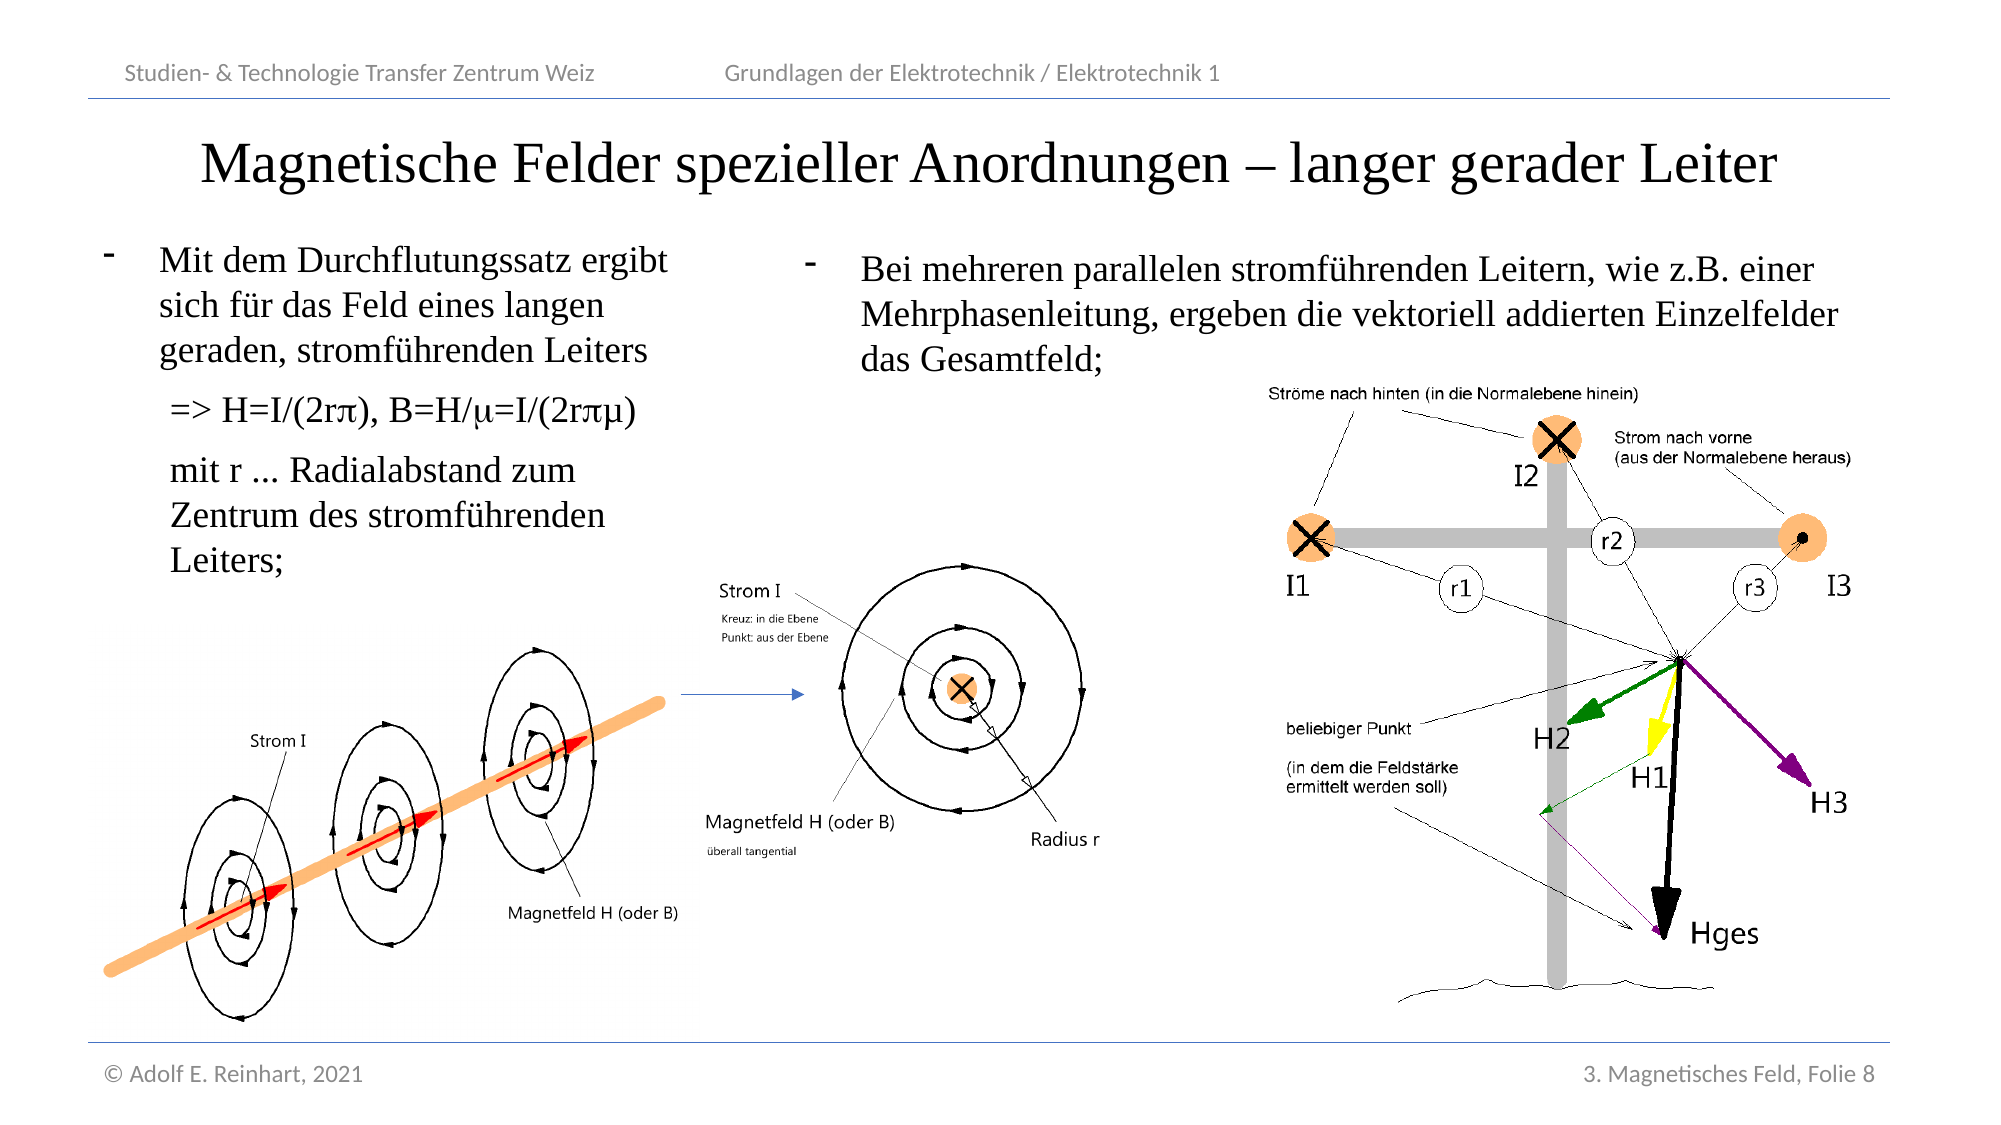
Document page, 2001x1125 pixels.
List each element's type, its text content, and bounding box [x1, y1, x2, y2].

text_box Magnetische Felder spezieller Anordnungen – langer gerader Leiter [88, 124, 1891, 237]
text_box Studien- & Technologie Transfer Zentrum Weiz Grundlagen der Elektrotechnik / Elektrotechnik 1 [109, 41, 1891, 98]
picture [1229, 344, 1891, 1042]
text_box Mit dem Durchflutungssatz ergibt sich für das Feld eines langen geraden, stromführenden Leiters => H=I/(2rp), B=H/m=I/(2rpµ) mit r ... Radialabstand zum Zentrum des stromführenden Leiters; [88, 227, 703, 588]
slide_number 3. Magnetisches Feld, Folie 8 [1358, 1044, 1891, 1103]
picture [88, 537, 1124, 1042]
text_box Bei mehreren parallelen stromführenden Leitern, wie z.B. einer Mehrphasenleitung, ergeben die vektoriell addierten Einzelfelder das Gesamtfeld; [789, 236, 1891, 387]
footer © Adolf E. Reinhart, 2021 [88, 1043, 1338, 1103]
